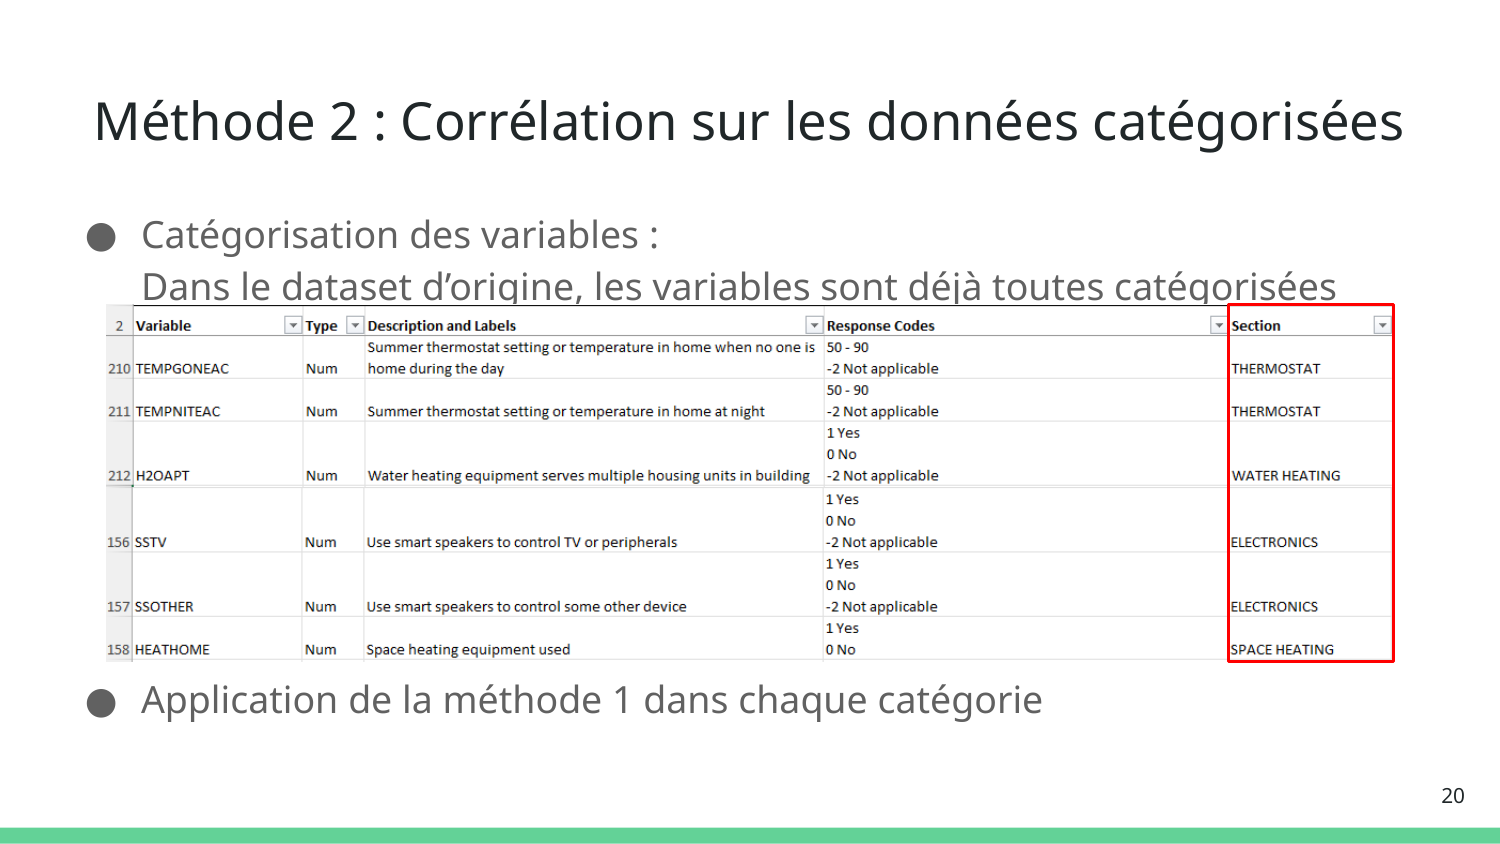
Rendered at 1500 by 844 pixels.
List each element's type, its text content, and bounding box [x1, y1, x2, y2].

slide_number ‹#› [1389, 764, 1480, 830]
title Méthode 2 : Corrélation sur les données catégorisées [51, 72, 1449, 167]
list Catégorisation des variables : Dans le dataset d’origine, les variables sont déjà toutes catégorisées Application de la méthode 1 dans chaque catégorie [51, 189, 1449, 765]
picture [106, 303, 1394, 662]
